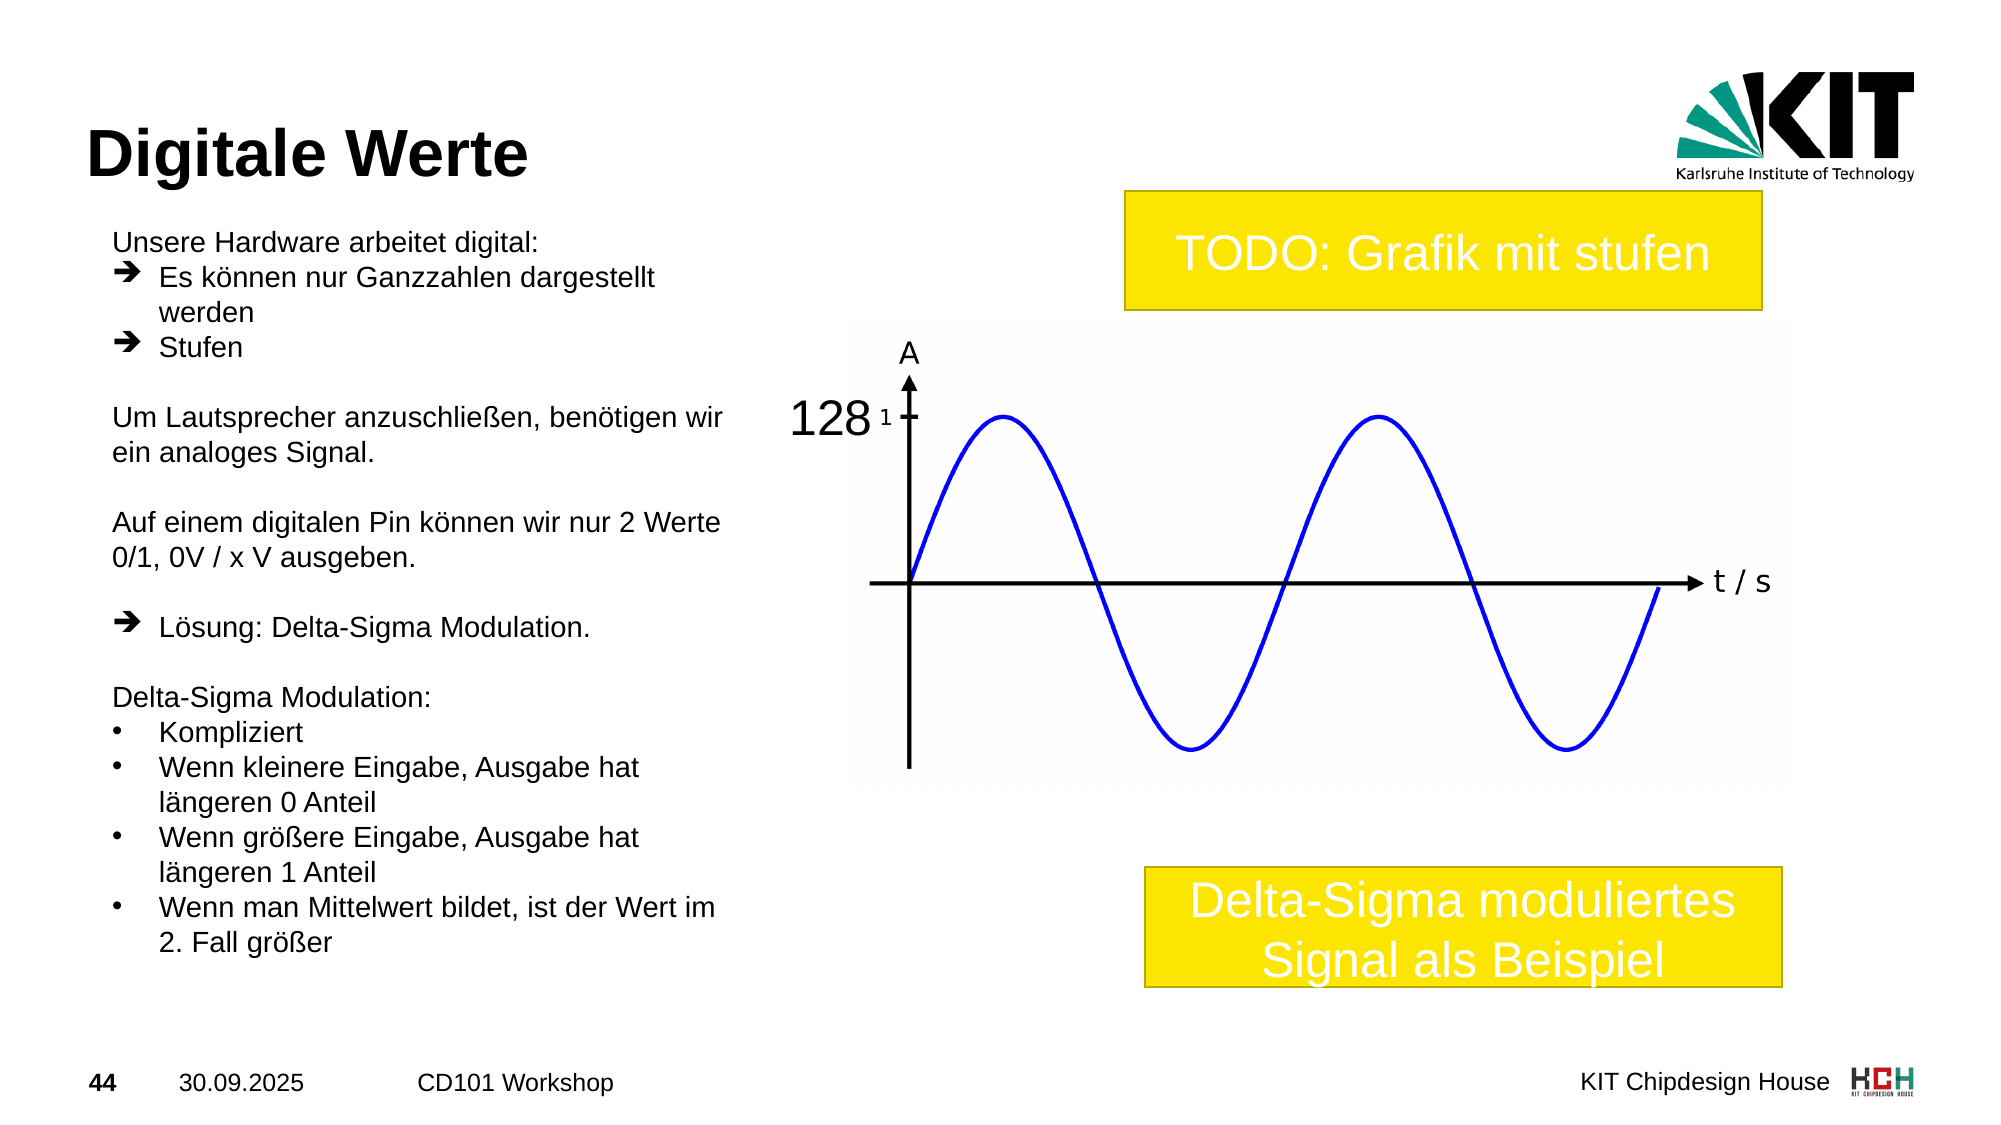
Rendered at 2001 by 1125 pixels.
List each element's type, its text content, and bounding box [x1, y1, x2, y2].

picture [1851, 1067, 1914, 1097]
picture [848, 317, 1793, 790]
text_box Unsere Hardware arbeitet digital: Es können nur Ganzzahlen dargestellt werden Stufen Um Lautsprecher anzuschließen, benötigen wir ein analoges Signal. Auf einem digitalen Pin können wir nur 2 Werte 0/1, 0V / x V ausgeben. Lösung: Delta-Sigma Modulation. Delta-Sigma Modulation: Kompliziert Wenn kleinere Eingabe, Ausgabe hat längeren 0 Anteil Wenn größere Eingabe, Ausgabe hat längeren 1 Anteil Wenn man Mittelwert bildet, ist der Wert im 2. Fall größer [97, 216, 744, 966]
text_box Delta-Sigma moduliertes Signal als Beispiel [1144, 866, 1783, 988]
slide_number 44 [88, 1038, 161, 1125]
footer CD101 Workshop [417, 1038, 1275, 1125]
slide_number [178, 1038, 404, 1125]
text_box TODO: Grafik mit stufen [1124, 190, 1763, 311]
text_box 128 [774, 378, 848, 454]
title Digitale Werte [86, 64, 1589, 191]
picture [1677, 72, 1914, 182]
